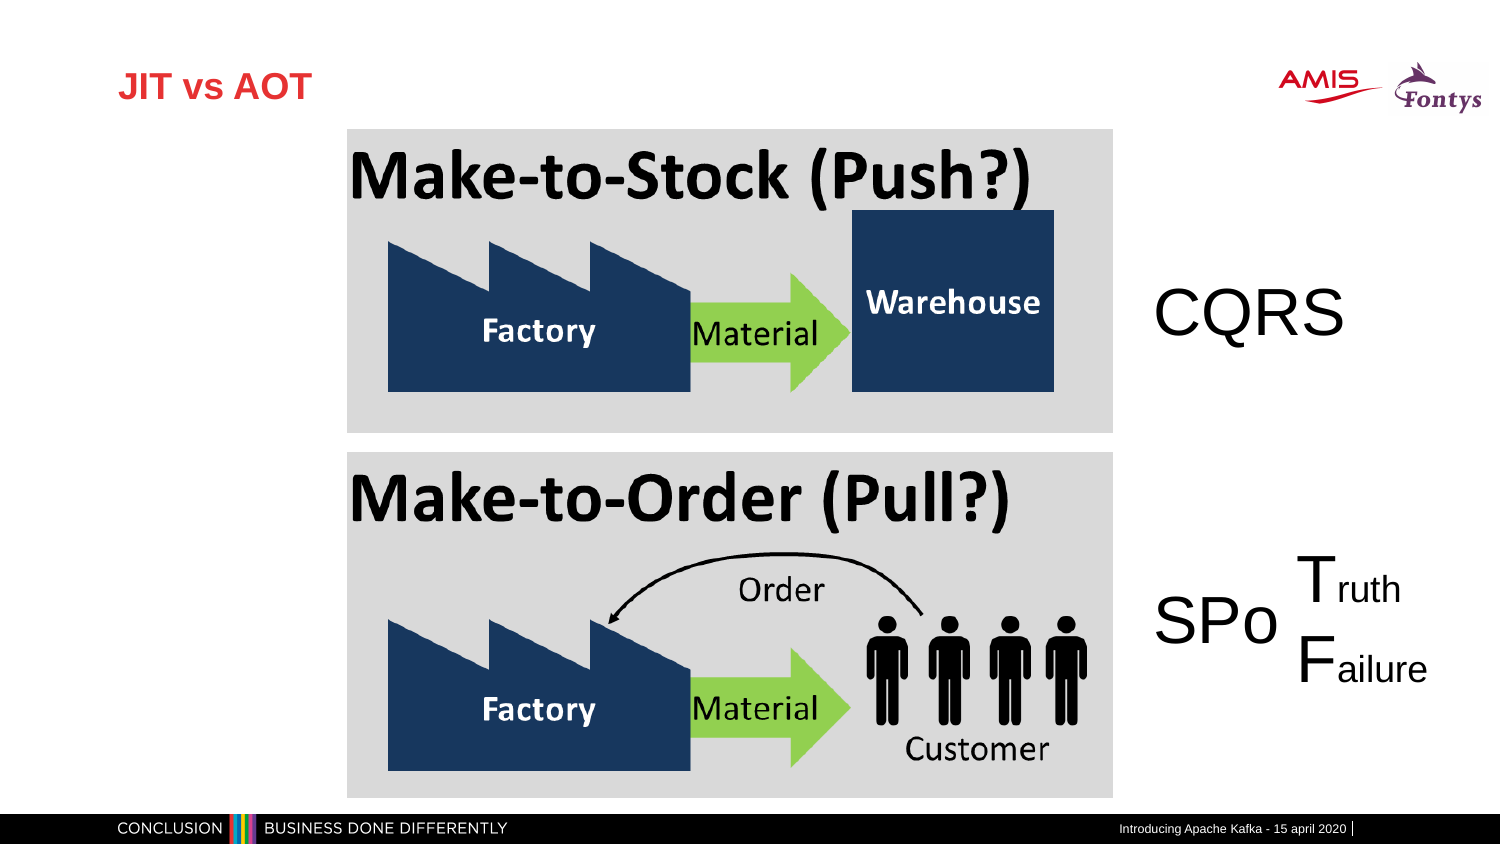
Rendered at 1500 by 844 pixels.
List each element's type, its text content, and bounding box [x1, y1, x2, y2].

title JIT vs AOT [118, 47, 1205, 130]
footer Introducing Apache Kafka - 15 april 2020 [814, 820, 1347, 839]
picture [0, 814, 236, 844]
picture [347, 129, 1113, 798]
text_box Truth Failure [1296, 536, 1429, 697]
text_box CQRS [1153, 268, 1347, 349]
text_box SPo [1153, 576, 1280, 657]
picture [239, 814, 1500, 844]
picture [1205, 58, 1489, 116]
